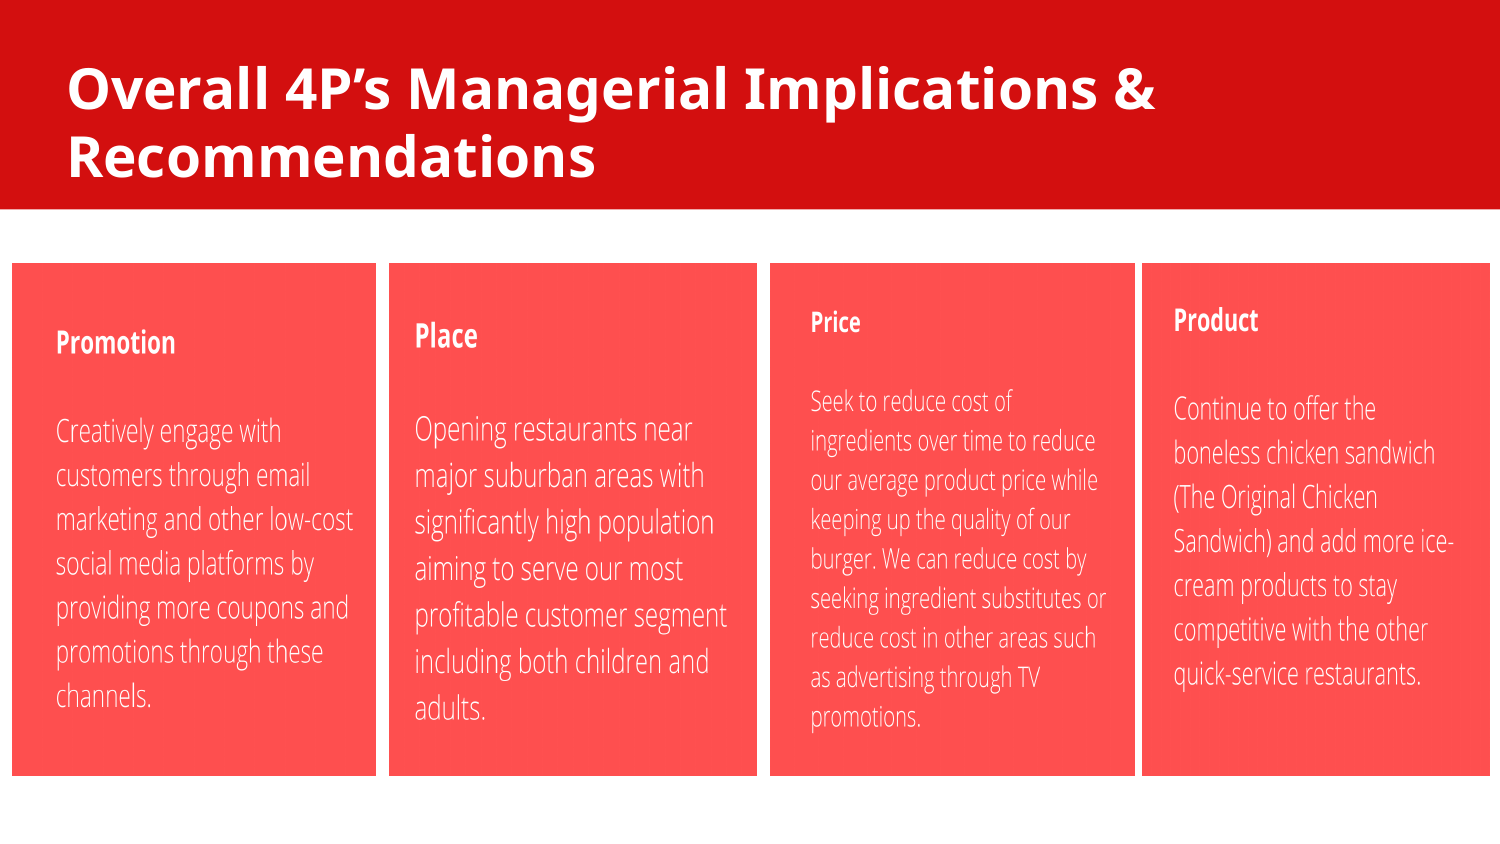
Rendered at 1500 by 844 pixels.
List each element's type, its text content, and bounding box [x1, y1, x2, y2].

picture [389, 263, 757, 776]
picture [12, 263, 376, 776]
title Overall 4P’s Managerial Implications & Recommendations [51, 37, 1449, 140]
picture [770, 263, 1135, 776]
picture [1142, 263, 1491, 776]
